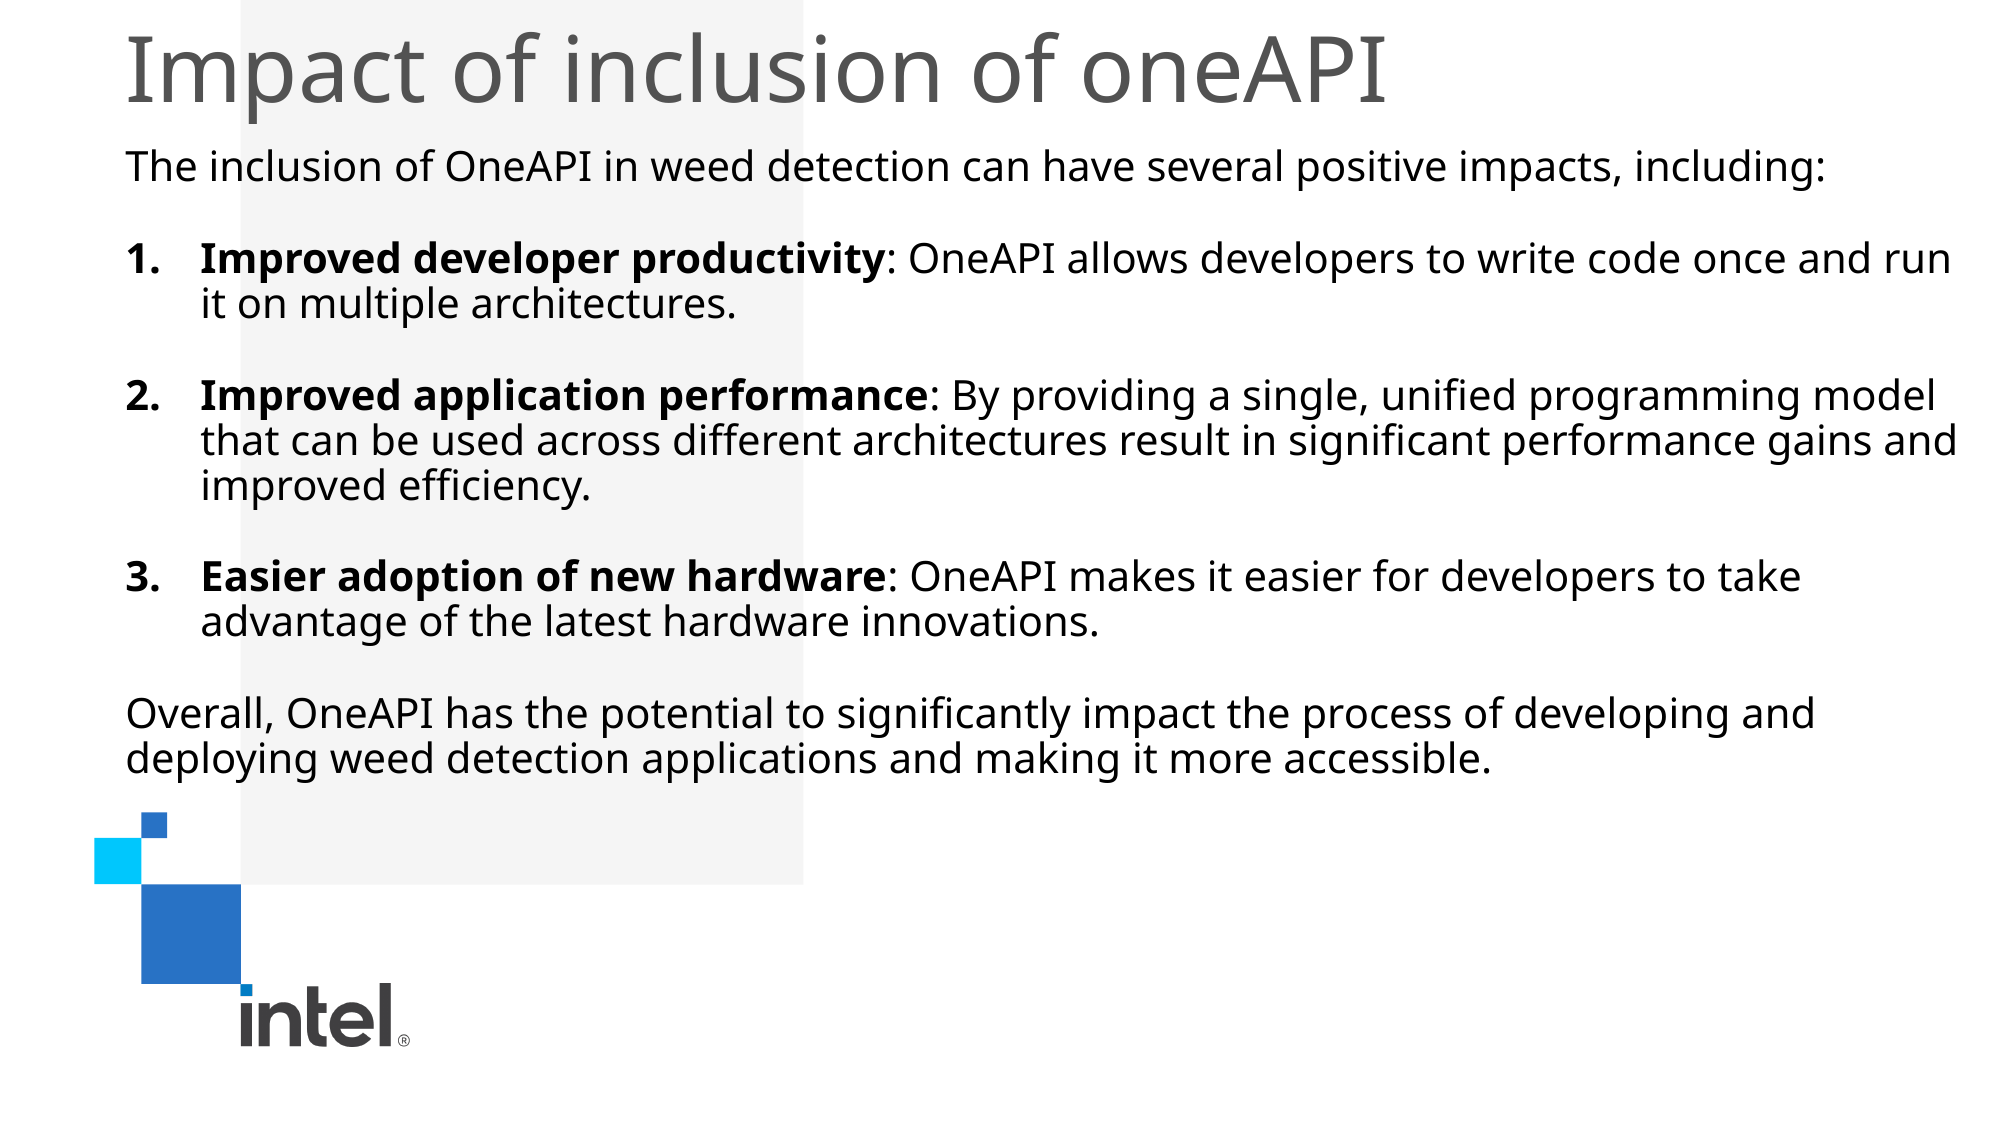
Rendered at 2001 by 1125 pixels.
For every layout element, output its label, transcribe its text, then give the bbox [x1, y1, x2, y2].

text_box The inclusion of OneAPI in weed detection can have several positive impacts, including: Improved developer productivity: OneAPI allows developers to write code once and run it on multiple architectures. Improved application performance: By providing a single, unified programming model that can be used across different architectures result in significant performance gains and improved efficiency. Easier adoption of new hardware: OneAPI makes it easier for developers to take advantage of the latest hardware innovations. Overall, OneAPI has the potential to significantly impact the process of developing and deploying weed detection applications and making it more accessible. [125, 145, 1967, 783]
picture [240, 983, 410, 1047]
title Impact of inclusion of oneAPI [124, 23, 1926, 204]
